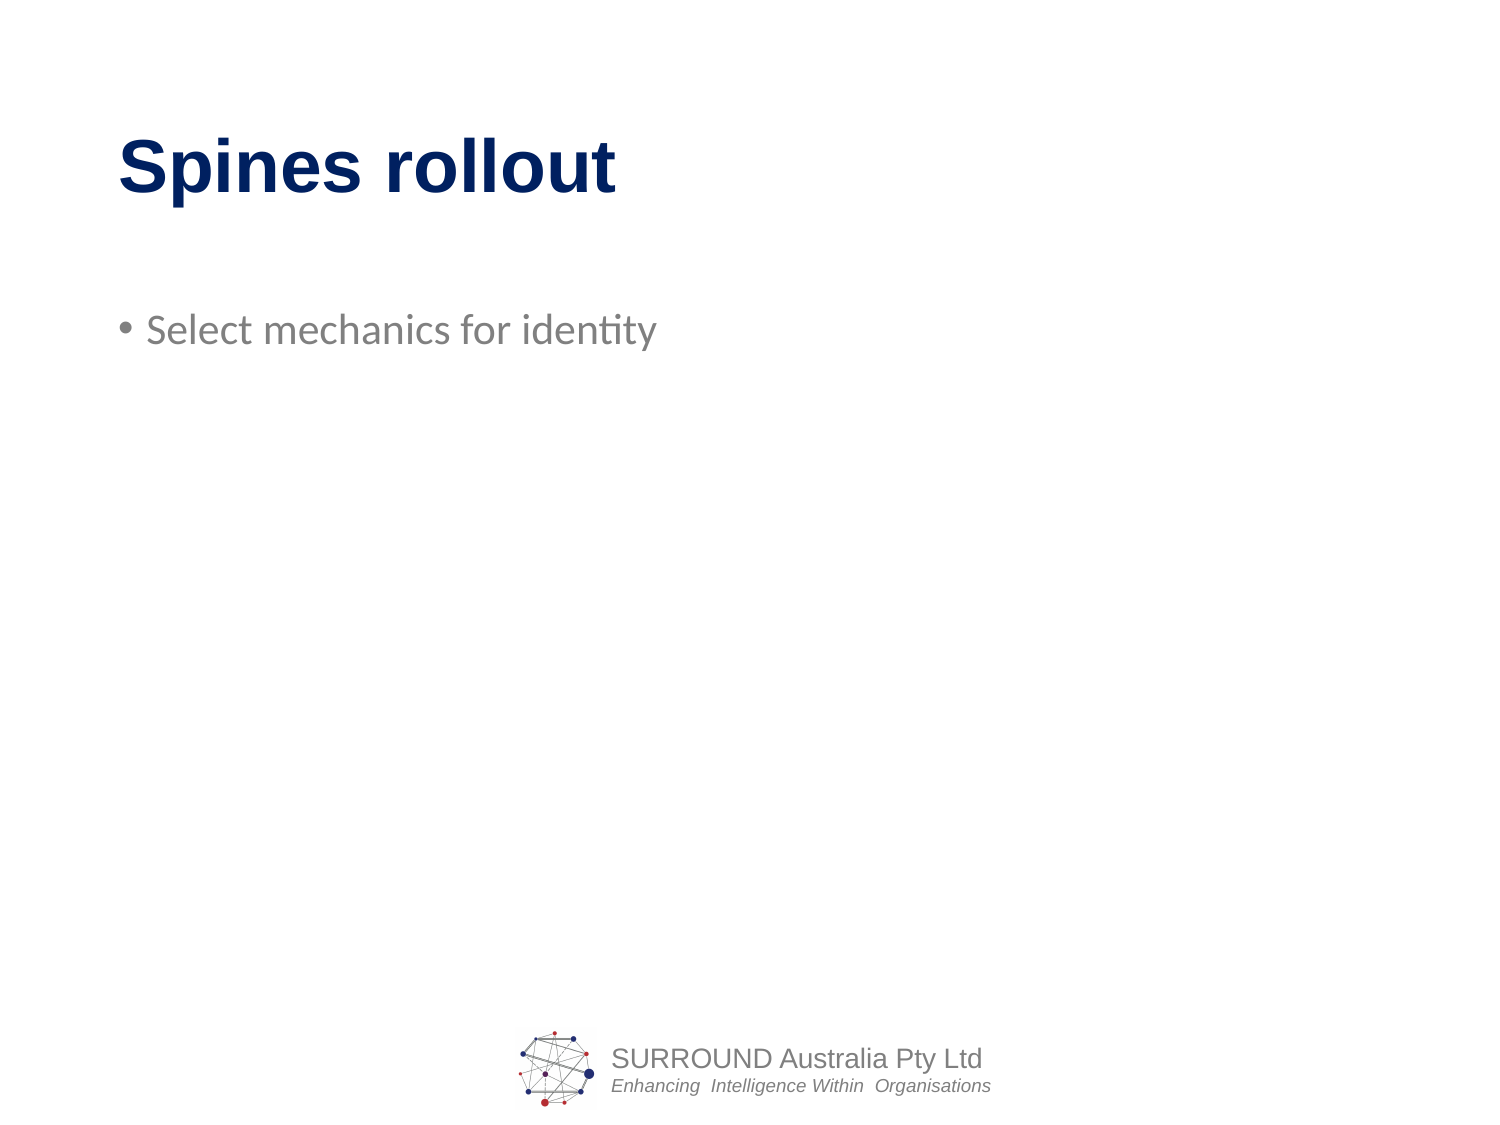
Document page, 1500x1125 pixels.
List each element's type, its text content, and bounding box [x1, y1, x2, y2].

title Spines rollout [103, 59, 1397, 278]
picture [515, 1027, 597, 1110]
list Select mechanics for identity [103, 299, 1397, 1014]
